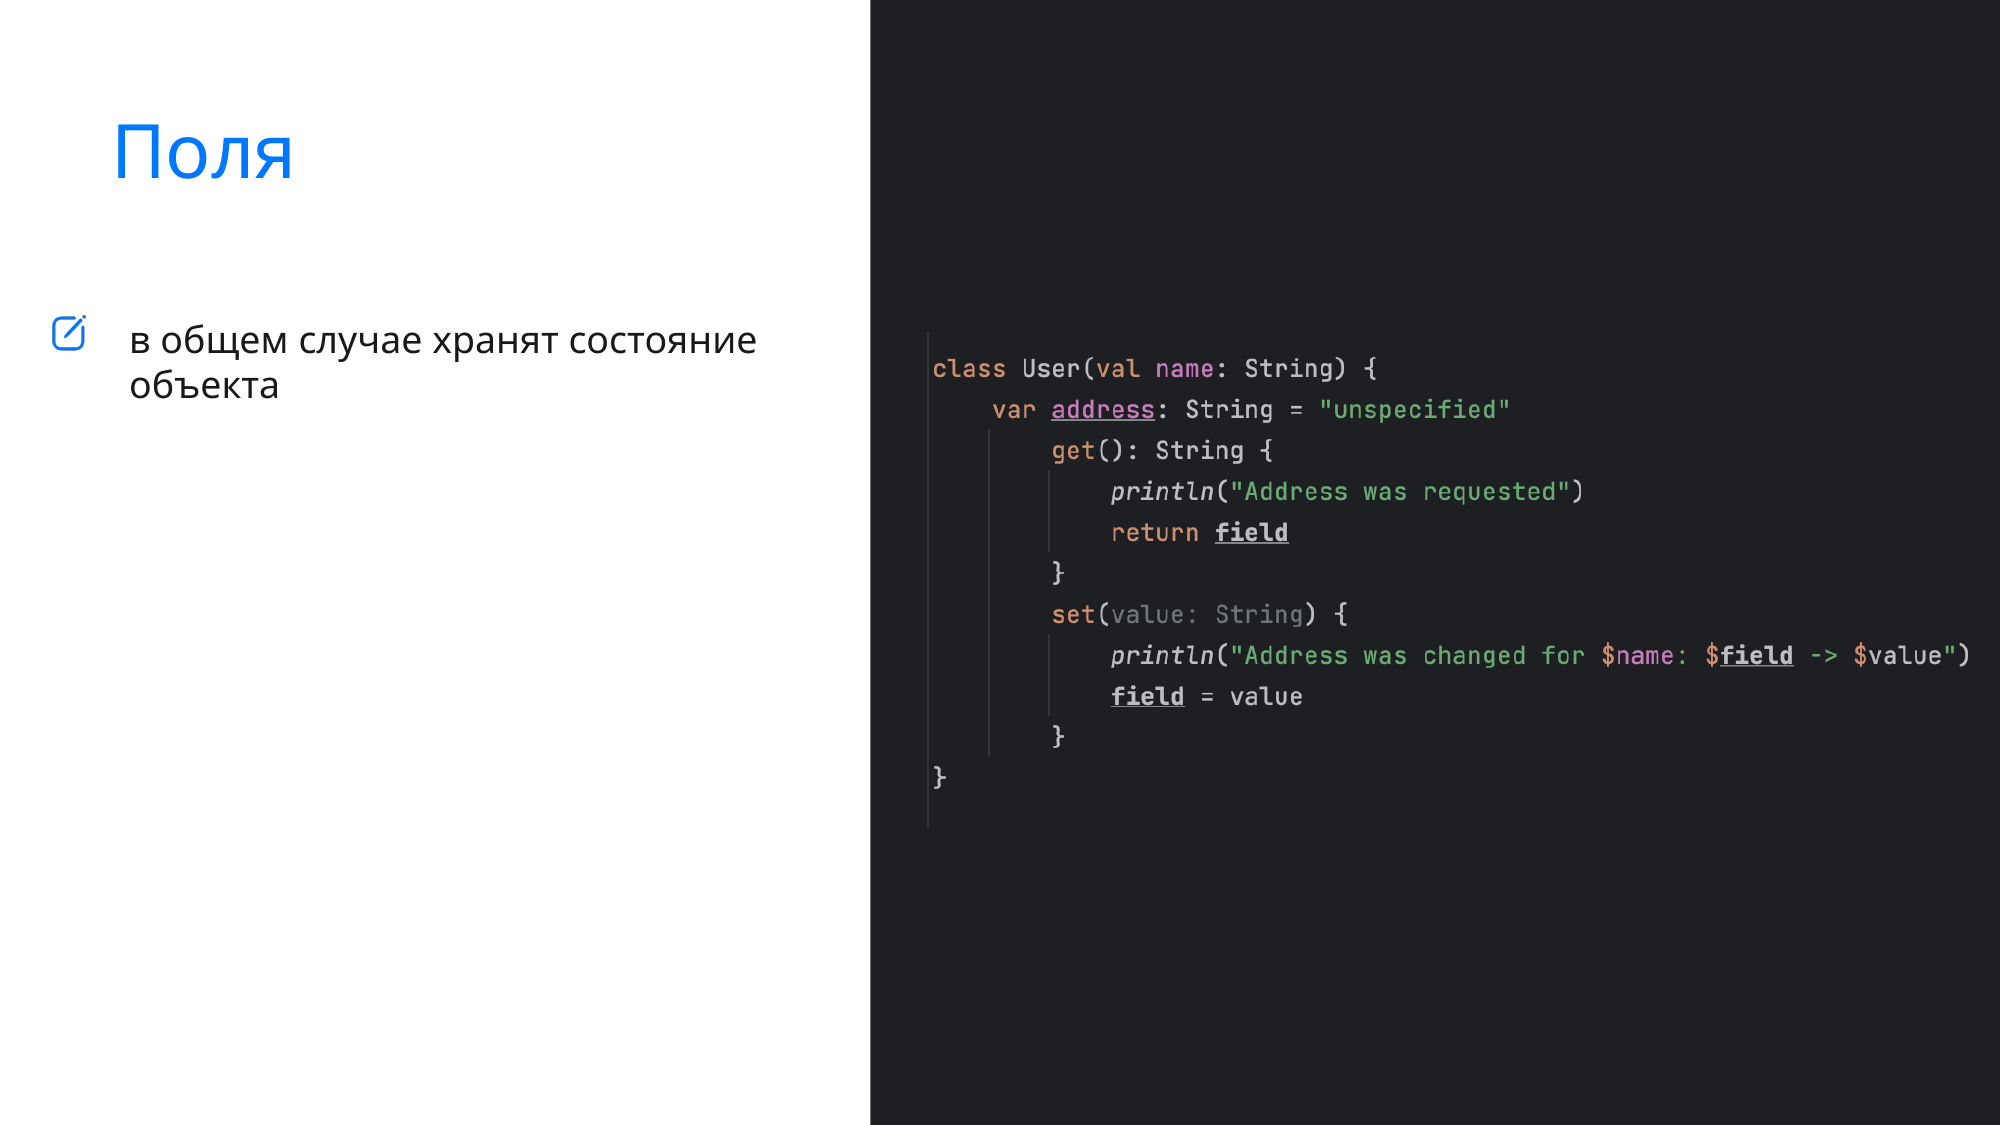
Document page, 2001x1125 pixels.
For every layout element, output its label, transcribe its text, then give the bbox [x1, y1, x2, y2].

picture [881, 332, 1994, 827]
text_box в общем случае хранят состояние объекта [114, 308, 913, 414]
picture [44, 307, 93, 359]
title Поля [111, 113, 1892, 220]
text_box [870, 0, 2000, 1125]
